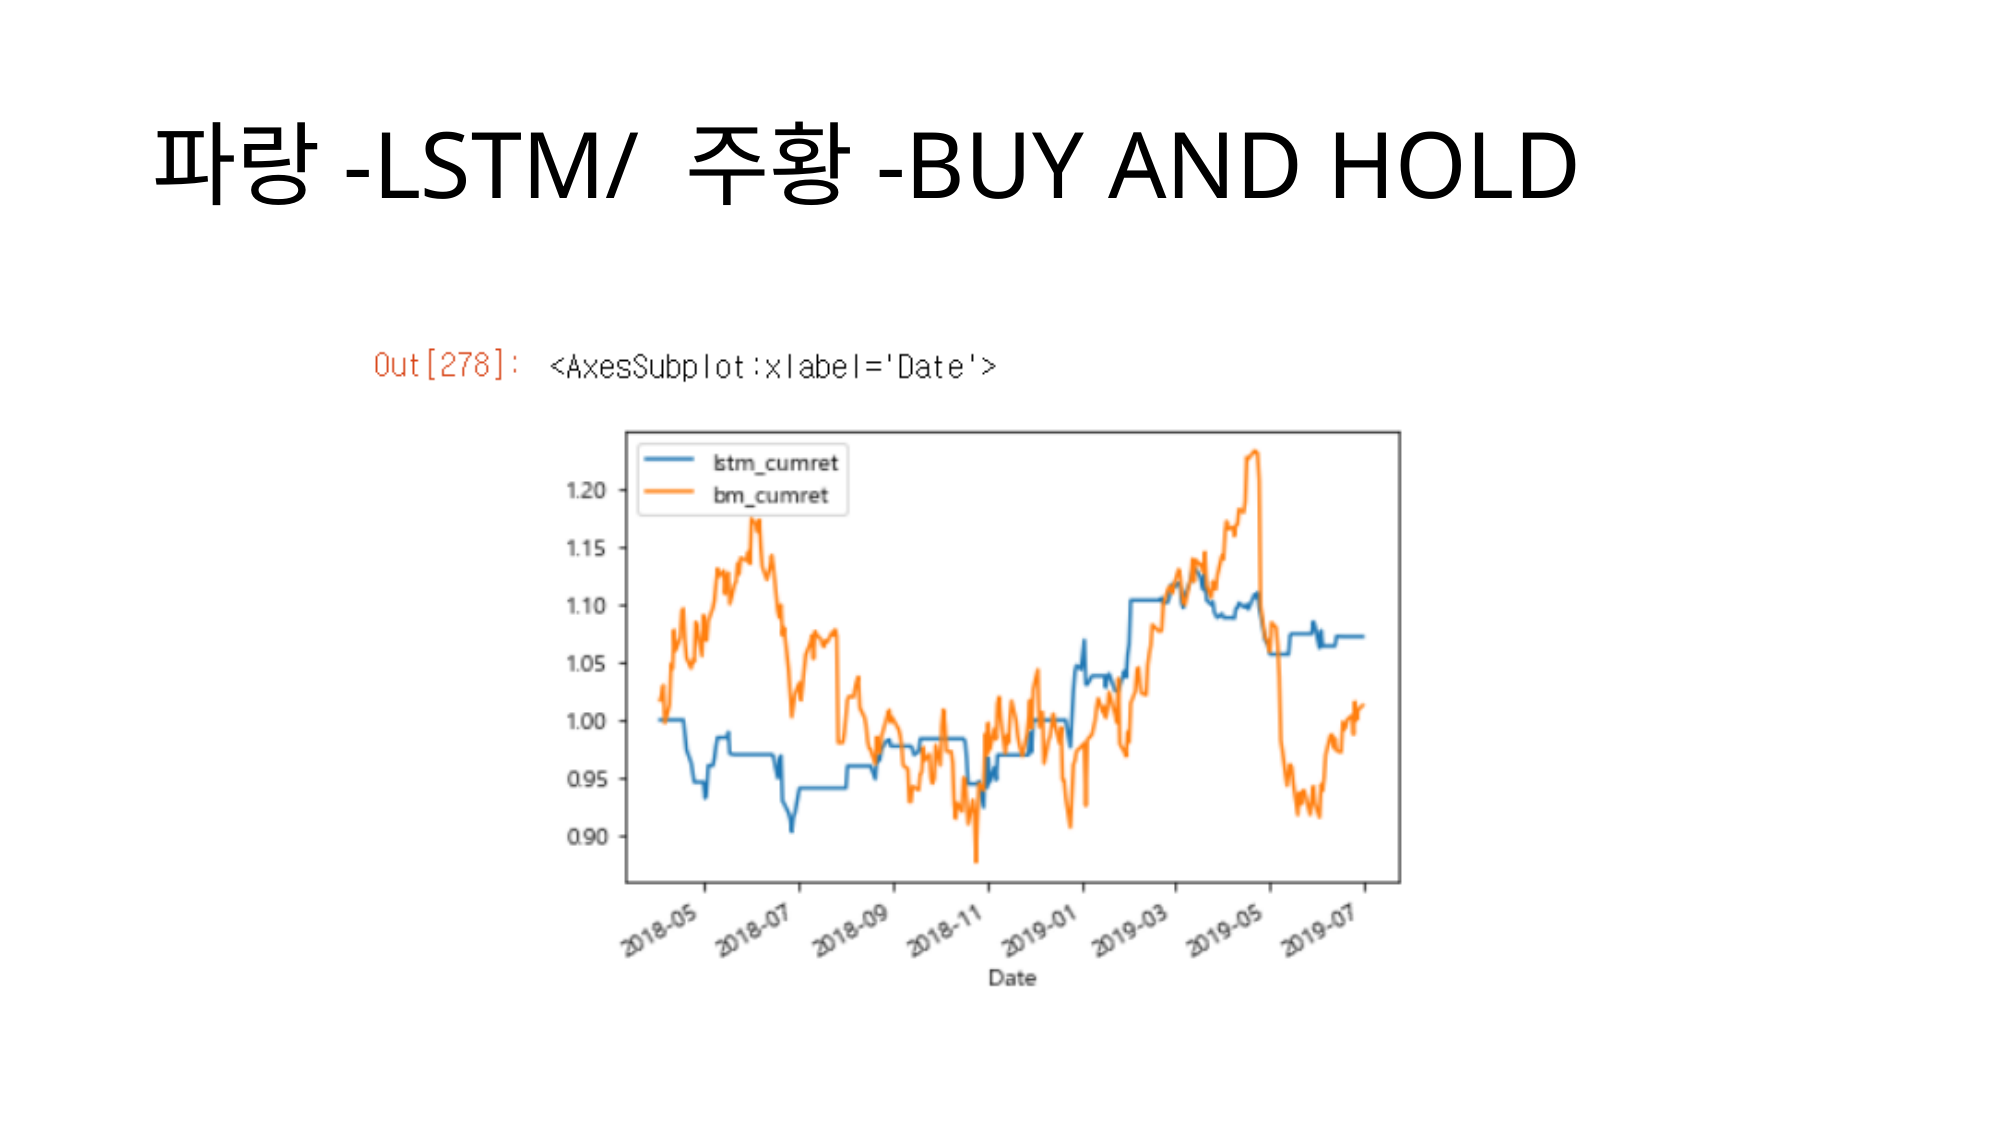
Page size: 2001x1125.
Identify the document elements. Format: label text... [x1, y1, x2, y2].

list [341, 336, 1494, 1027]
title 파랑-LSTM/ 주황-BUY AND HOLD [137, 59, 1863, 278]
